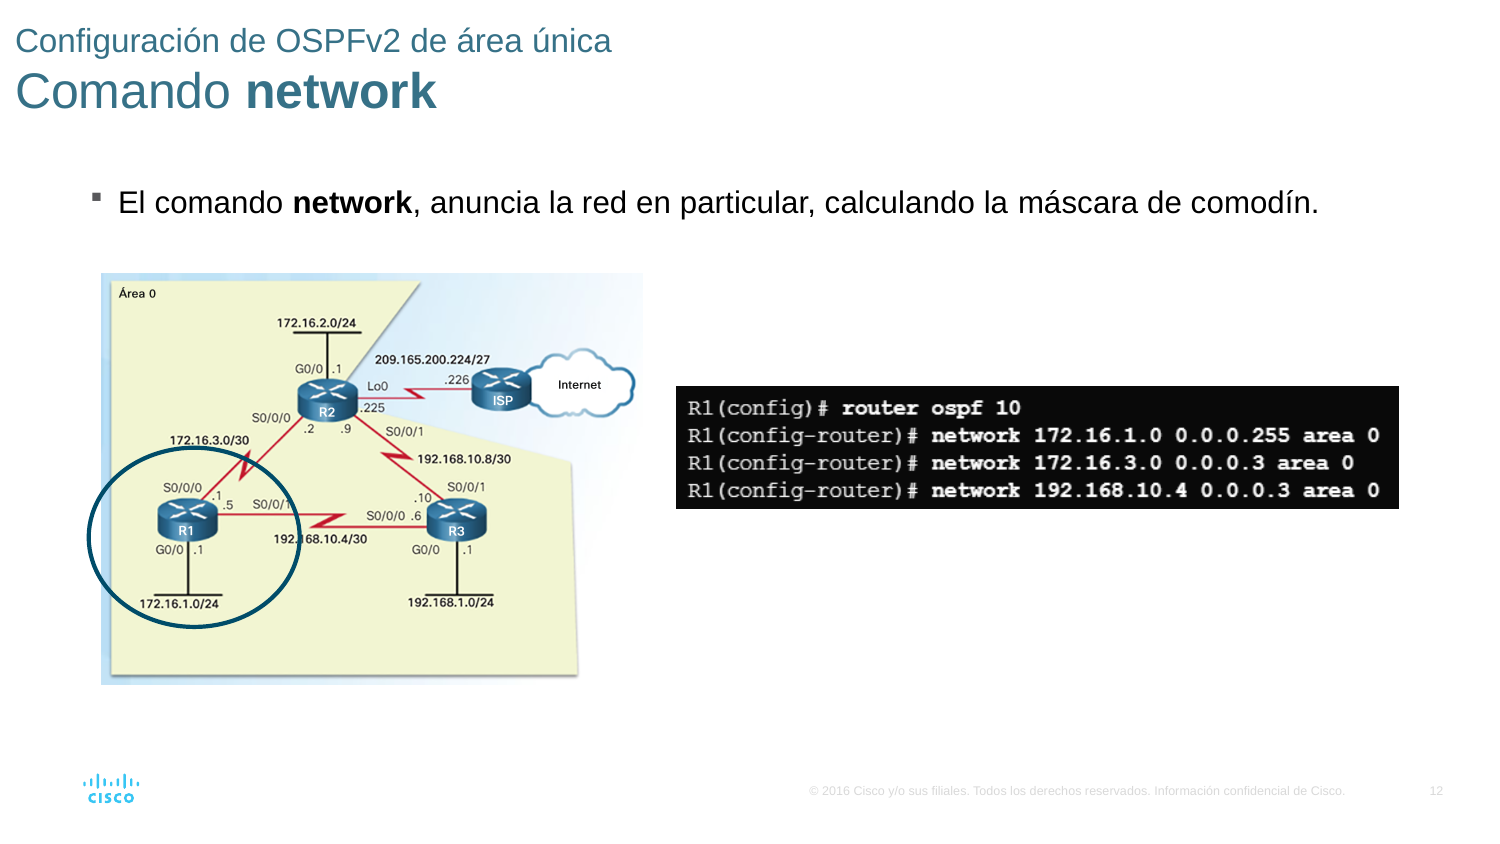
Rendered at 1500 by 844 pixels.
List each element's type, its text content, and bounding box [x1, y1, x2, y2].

text_box [86, 501, 95, 573]
title Configuración de OSPFv2 de área única Comando network [0, 6, 1500, 131]
picture [676, 386, 1400, 509]
picture [100, 451, 297, 624]
picture [100, 273, 643, 686]
list El comando network, anuncia la red en particular, calculando la ⁪máscara de comodín. [75, 174, 1365, 287]
